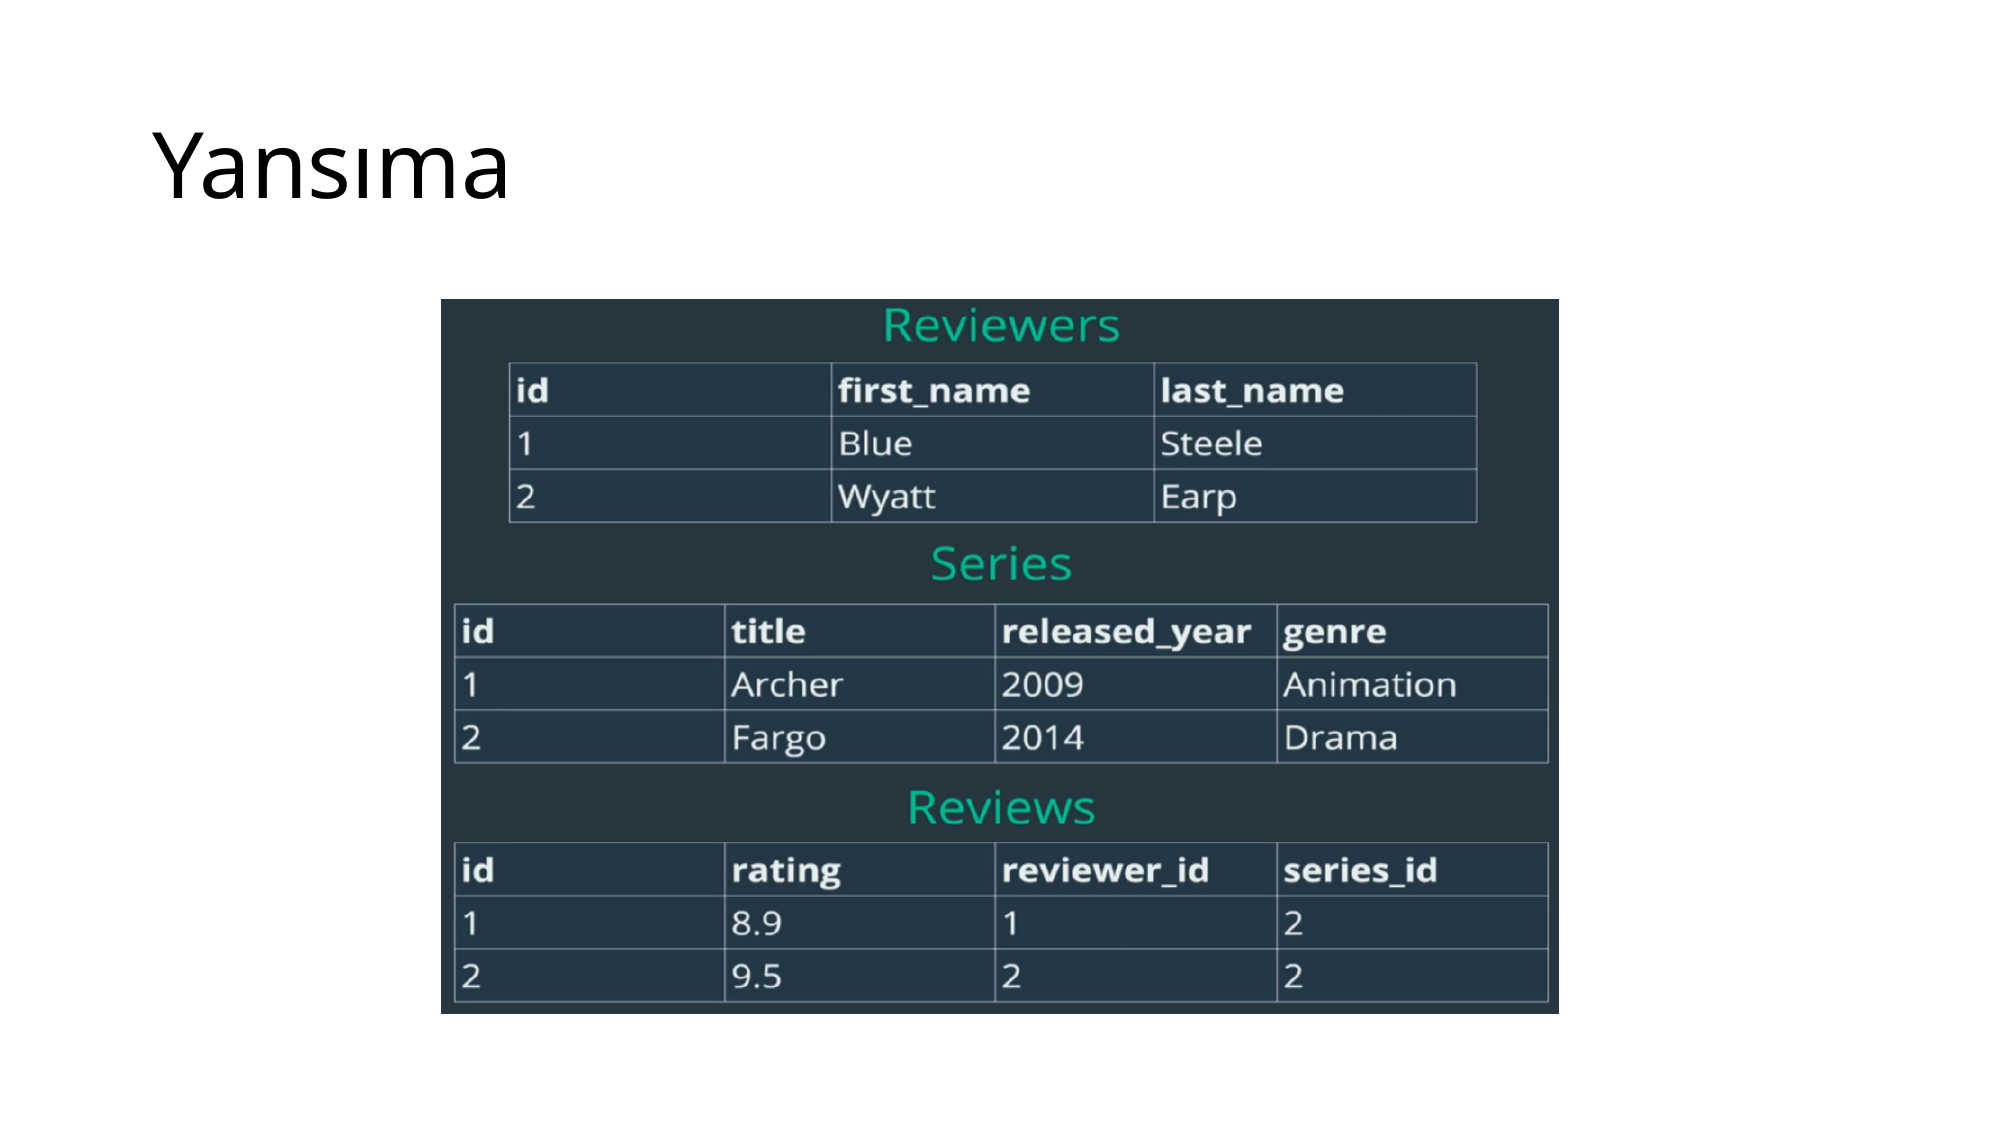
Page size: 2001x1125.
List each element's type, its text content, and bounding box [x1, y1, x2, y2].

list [441, 299, 1559, 1014]
title Yansıma [137, 59, 1863, 278]
